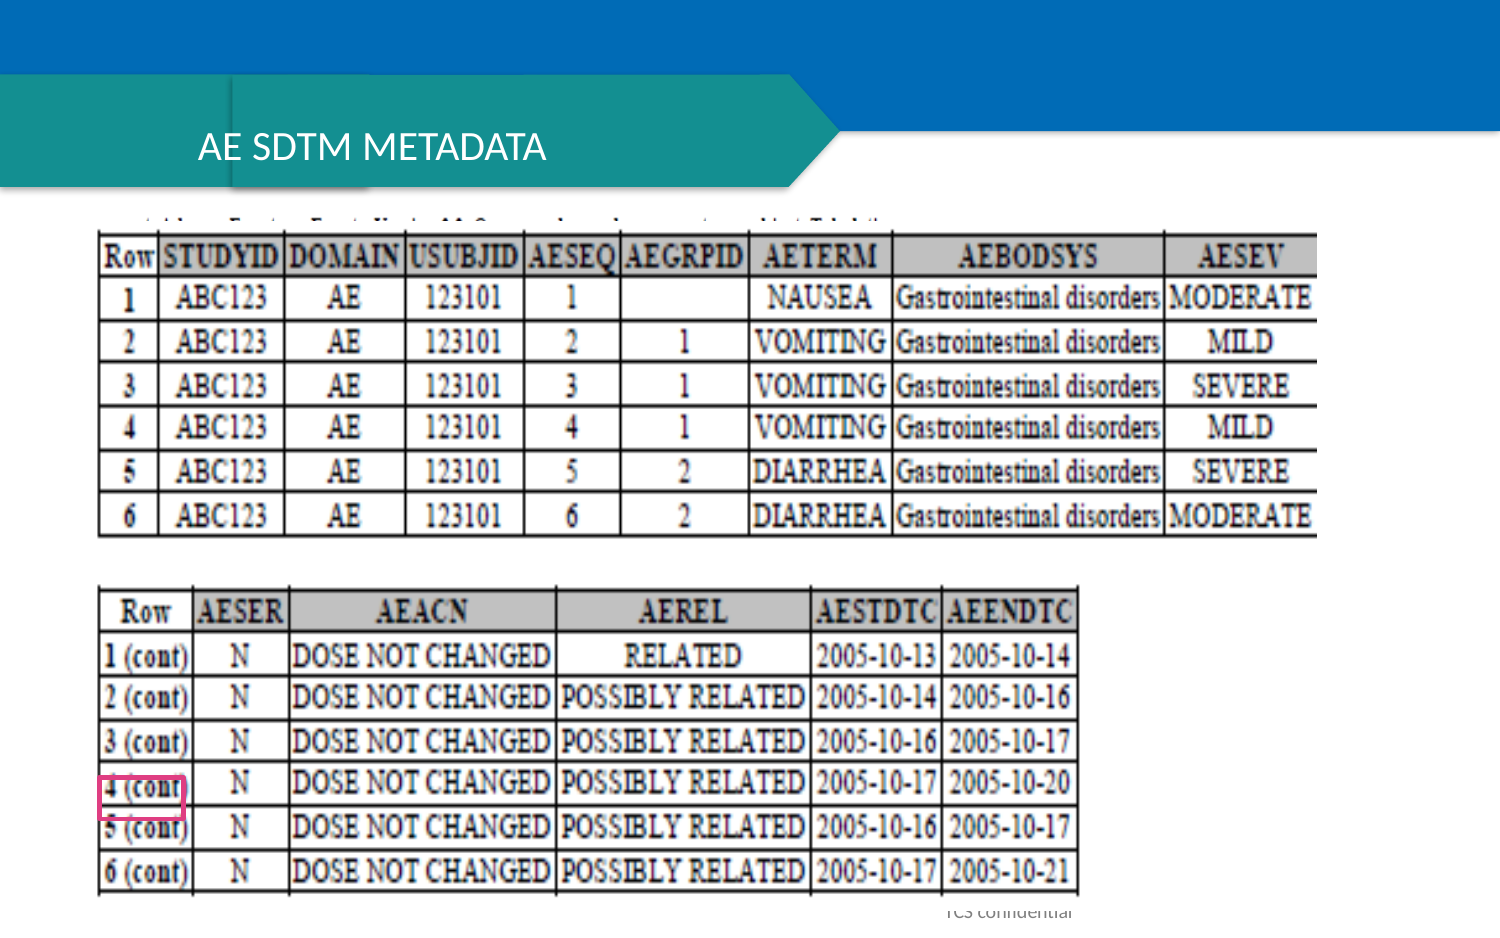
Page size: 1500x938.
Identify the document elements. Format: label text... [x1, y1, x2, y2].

picture [88, 205, 1320, 919]
title AE SDTM METADATA [0, 111, 1071, 200]
